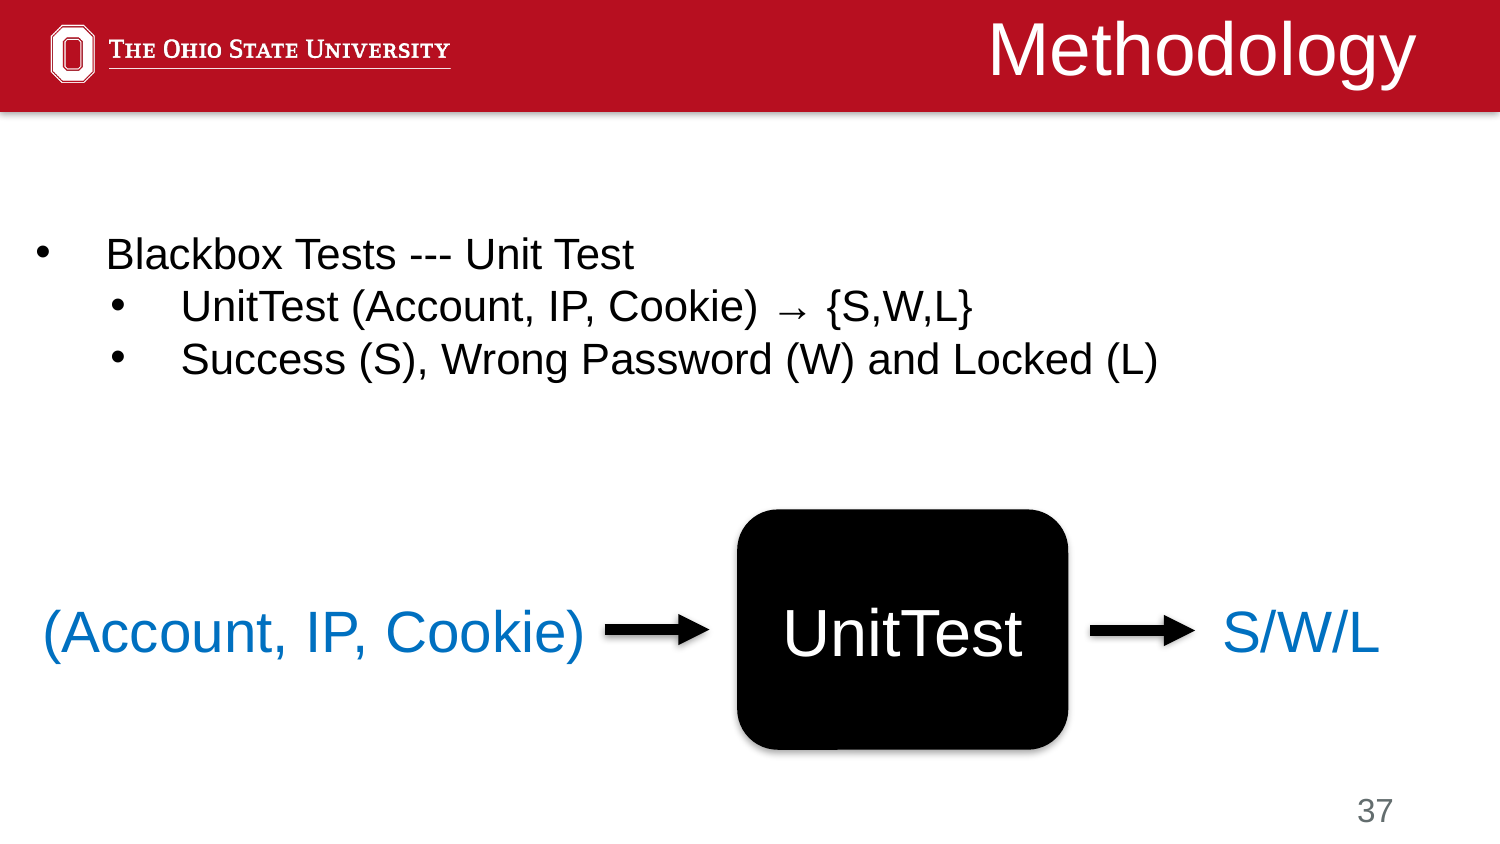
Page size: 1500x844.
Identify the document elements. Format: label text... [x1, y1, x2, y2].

list Methodology [879, 49, 1432, 117]
text_box Blackbox Tests --- Unit Test UnitTest (Account, IP, Cookie) → {S,W,L} Success (S), Wrong Password (W) and Locked (L) [20, 218, 1366, 496]
text_box (Account, IP, Cookie) [27, 586, 602, 672]
picture [50, 24, 451, 83]
text_box S/W/L [1207, 586, 1396, 672]
text_box UnitTest [737, 509, 1069, 750]
